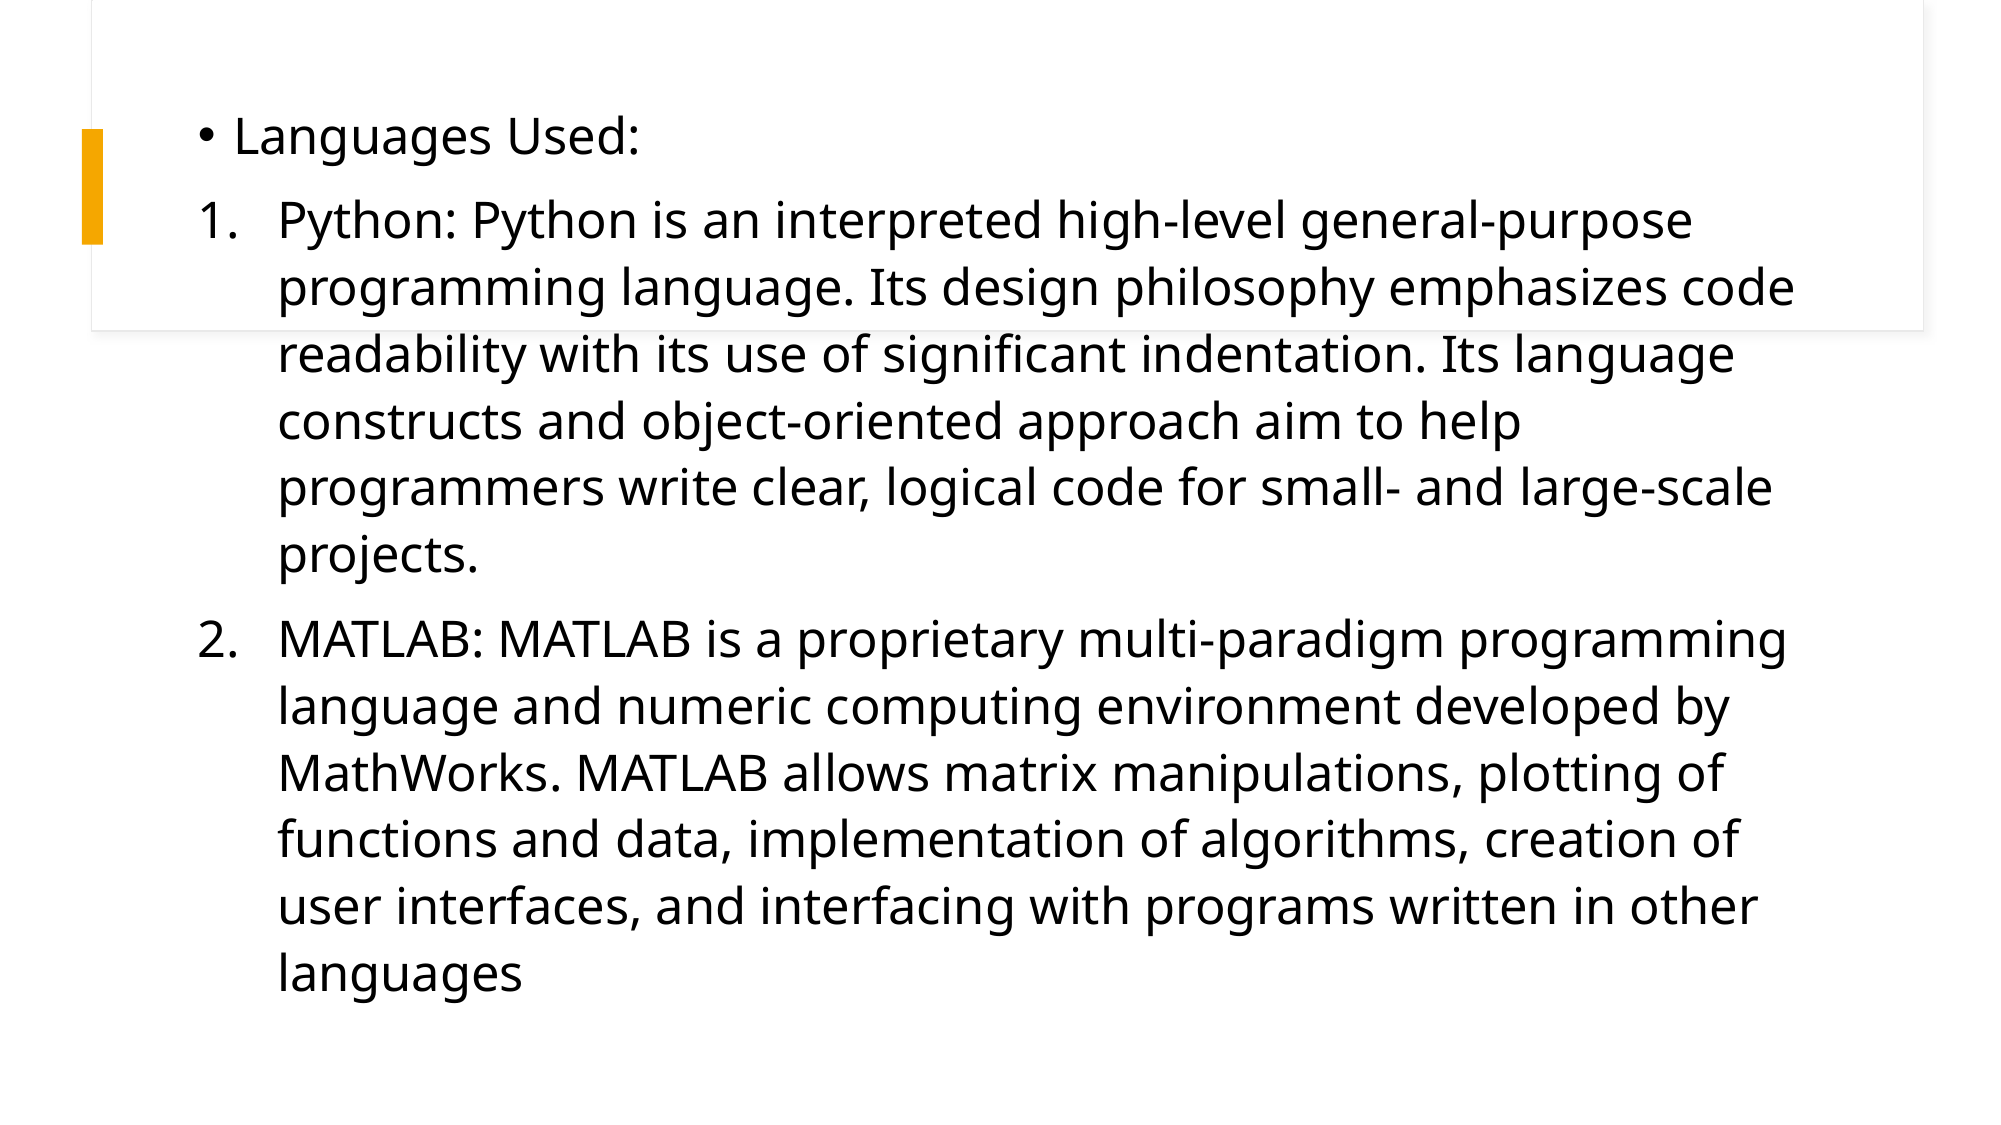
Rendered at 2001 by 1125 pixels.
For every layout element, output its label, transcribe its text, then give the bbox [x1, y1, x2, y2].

list Languages Used: Python: Python is an interpreted high-level general-purpose programming language. Its design philosophy emphasizes code readability with its use of significant indentation. Its language constructs and object-oriented approach aim to help programmers write clear, logical code for small- and large-scale projects. MATLAB: MATLAB is a proprietary multi-paradigm programming language and numeric computing environment developed by MathWorks. MATLAB allows matrix manipulations, plotting of functions and data, implementation of algorithms, creation of user interfaces, and interfacing with programs written in other languages [183, 90, 1851, 1013]
